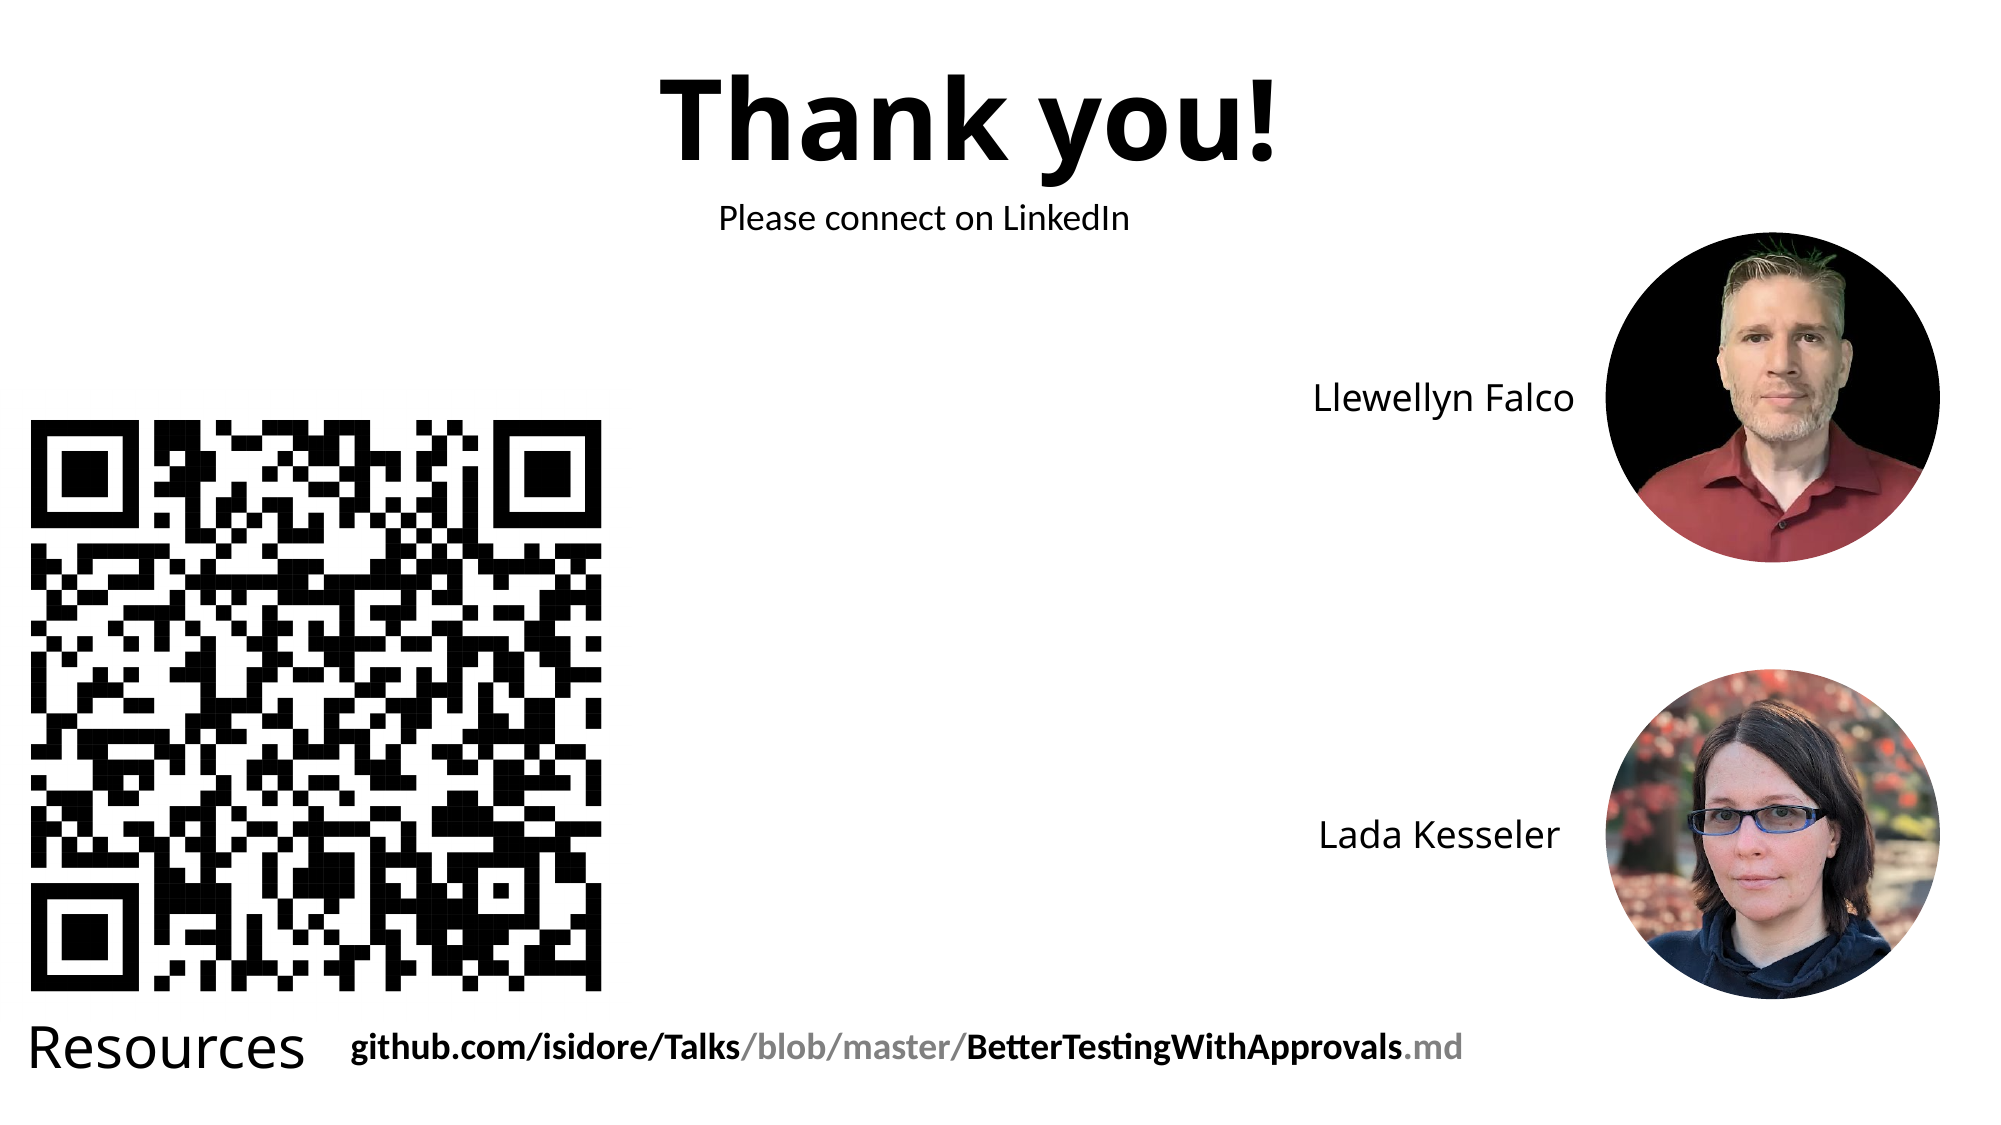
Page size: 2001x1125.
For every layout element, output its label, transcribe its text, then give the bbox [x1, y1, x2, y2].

picture [1605, 669, 1940, 1000]
title Resources [11, 1022, 346, 1100]
picture [1605, 232, 1940, 563]
text_box github.com/isidore/Talks/blob/master/BetterTestingWithApprovals.md [335, 1014, 1575, 1075]
text_box Please connect on LinkedIn [703, 185, 1146, 246]
text_box Llewellyn Falco [1297, 366, 1591, 427]
text_box Lada Kesseler [1303, 803, 1576, 864]
text_box Thank you! [643, 42, 1314, 206]
picture [0, 389, 632, 1022]
